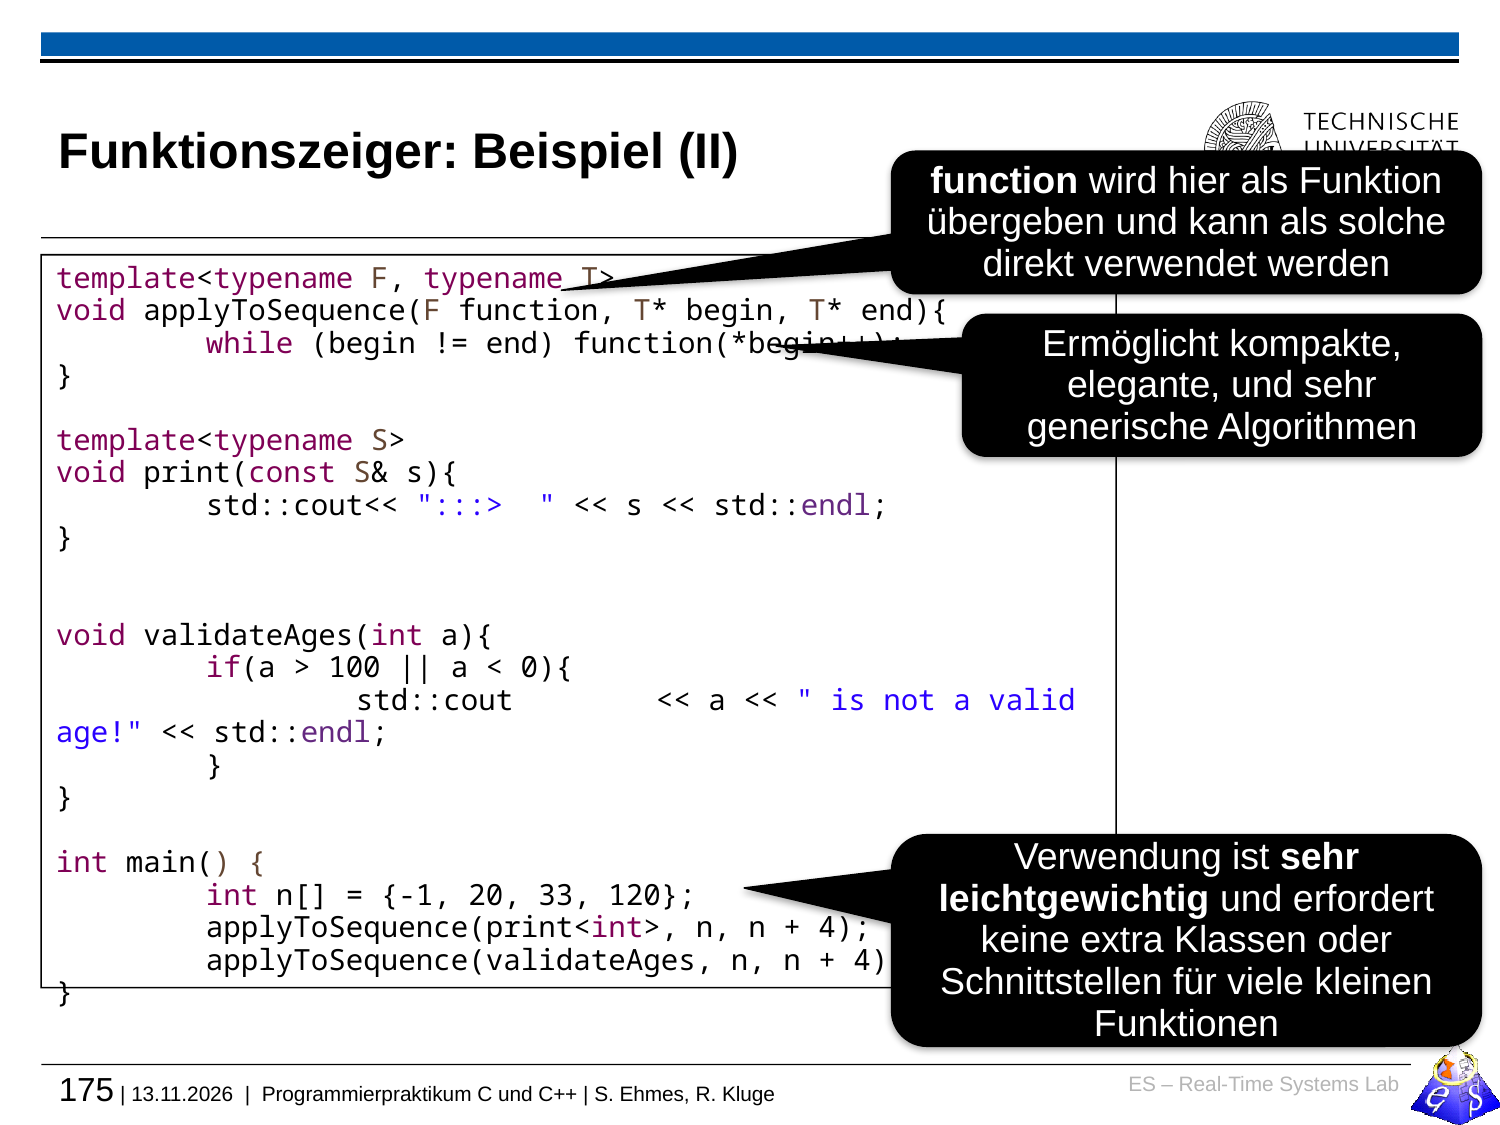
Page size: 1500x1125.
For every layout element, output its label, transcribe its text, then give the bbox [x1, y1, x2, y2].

text_box Verwendung ist sehr leichtgewichtig und erfordert keine extra Klassen oder Schnittstellen für viele kleinen Funktionen [743, 833, 1483, 1048]
picture [1187, 84, 1483, 172]
text_box template<typename F, typename T> void applyToSequence(F function, T* begin, T* end){ while (begin != end) function(*begin++); } template<typename S> void print(const S& s){ std::cout<< ":::> " << s << std::endl; } void validateAges(int a){ if(a > 100 || a < 0){ std::cout << a << " is not a valid age!" << std::endl; } } int main() { int n[] = {-1, 20, 33, 120}; applyToSequence(print<int>, n, n + 4); applyToSequence(validateAges, n, n + 4); } [41, 254, 1117, 988]
text_box Ermöglicht kompakte, elegante, und sehr generische Algorithmen [775, 313, 1483, 457]
title Funktionszeiger: Beispiel (II) [58, 80, 1187, 218]
picture [1411, 1041, 1500, 1125]
text_box function wird hier als Funktion übergeben und kann als solche direkt verwendet werden [560, 150, 1483, 295]
